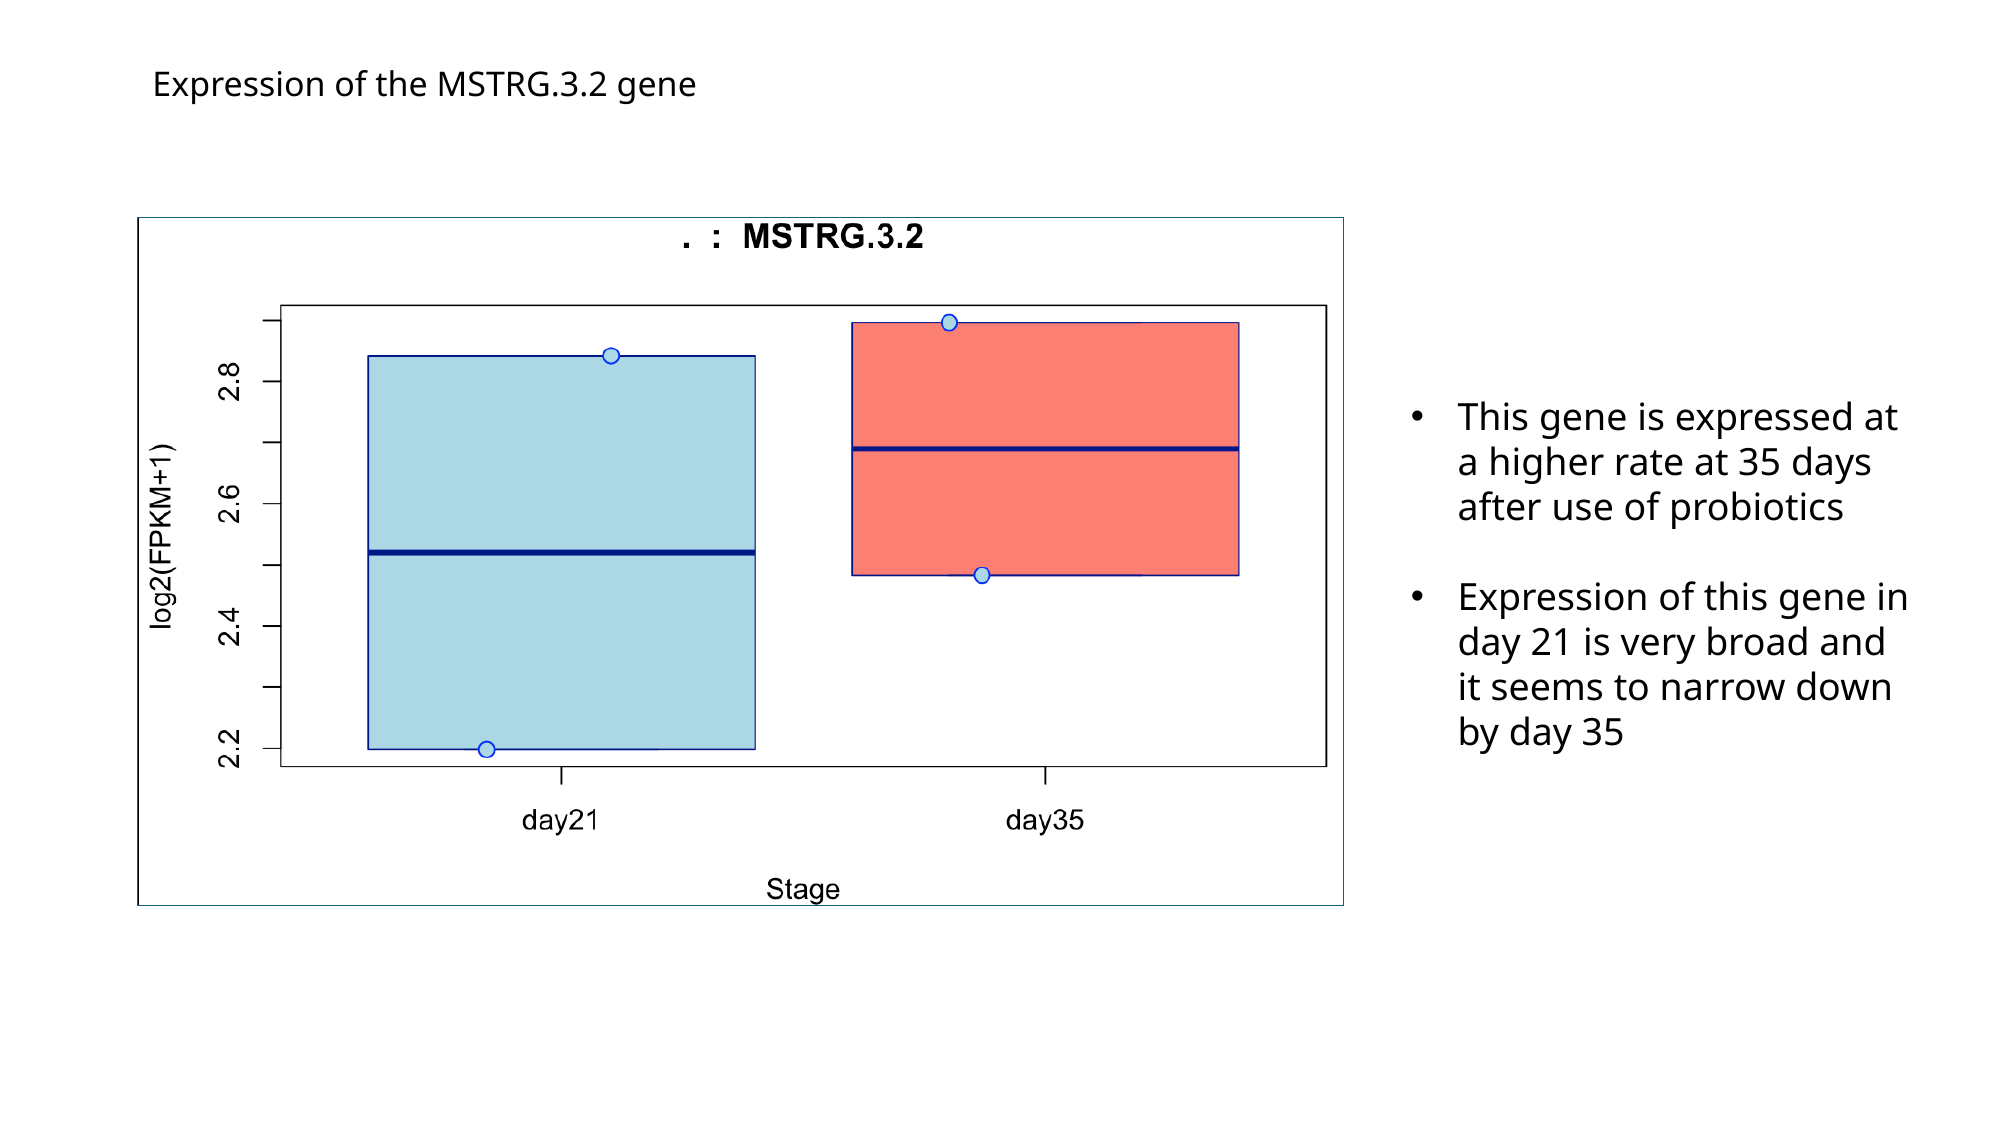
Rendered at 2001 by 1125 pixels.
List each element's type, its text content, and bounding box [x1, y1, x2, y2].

title Expression of the MSTRG.3.2 gene [137, 59, 1508, 112]
text_box This gene is expressed at a higher rate at 35 days after use of probiotics Expression of this gene in day 21 is very broad and it seems to narrow down by day 35 [1396, 385, 1928, 761]
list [136, 217, 1345, 907]
